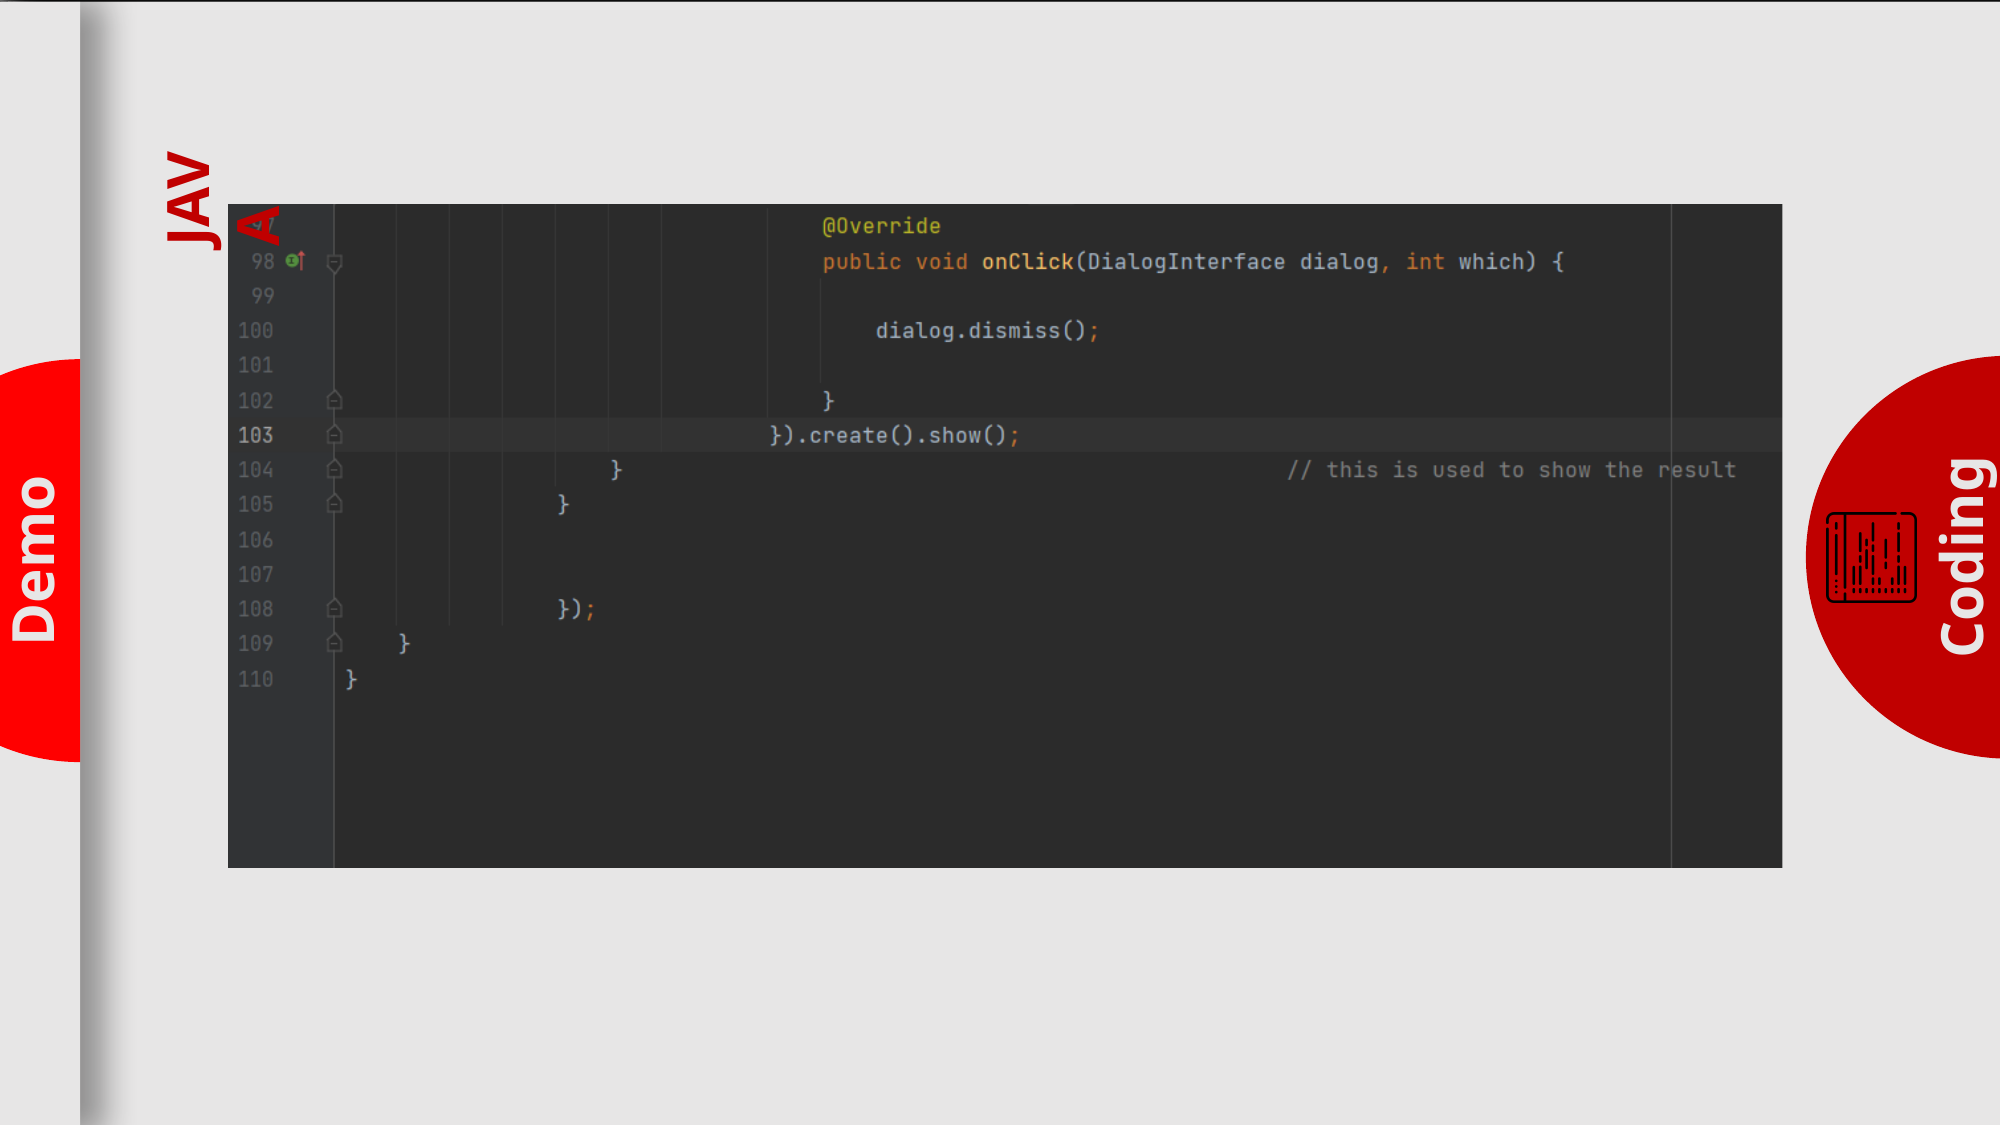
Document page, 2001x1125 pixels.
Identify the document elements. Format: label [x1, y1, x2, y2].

text_box [0, 1, 81, 1125]
text_box [81, 2, 2000, 1125]
picture [228, 204, 1783, 868]
